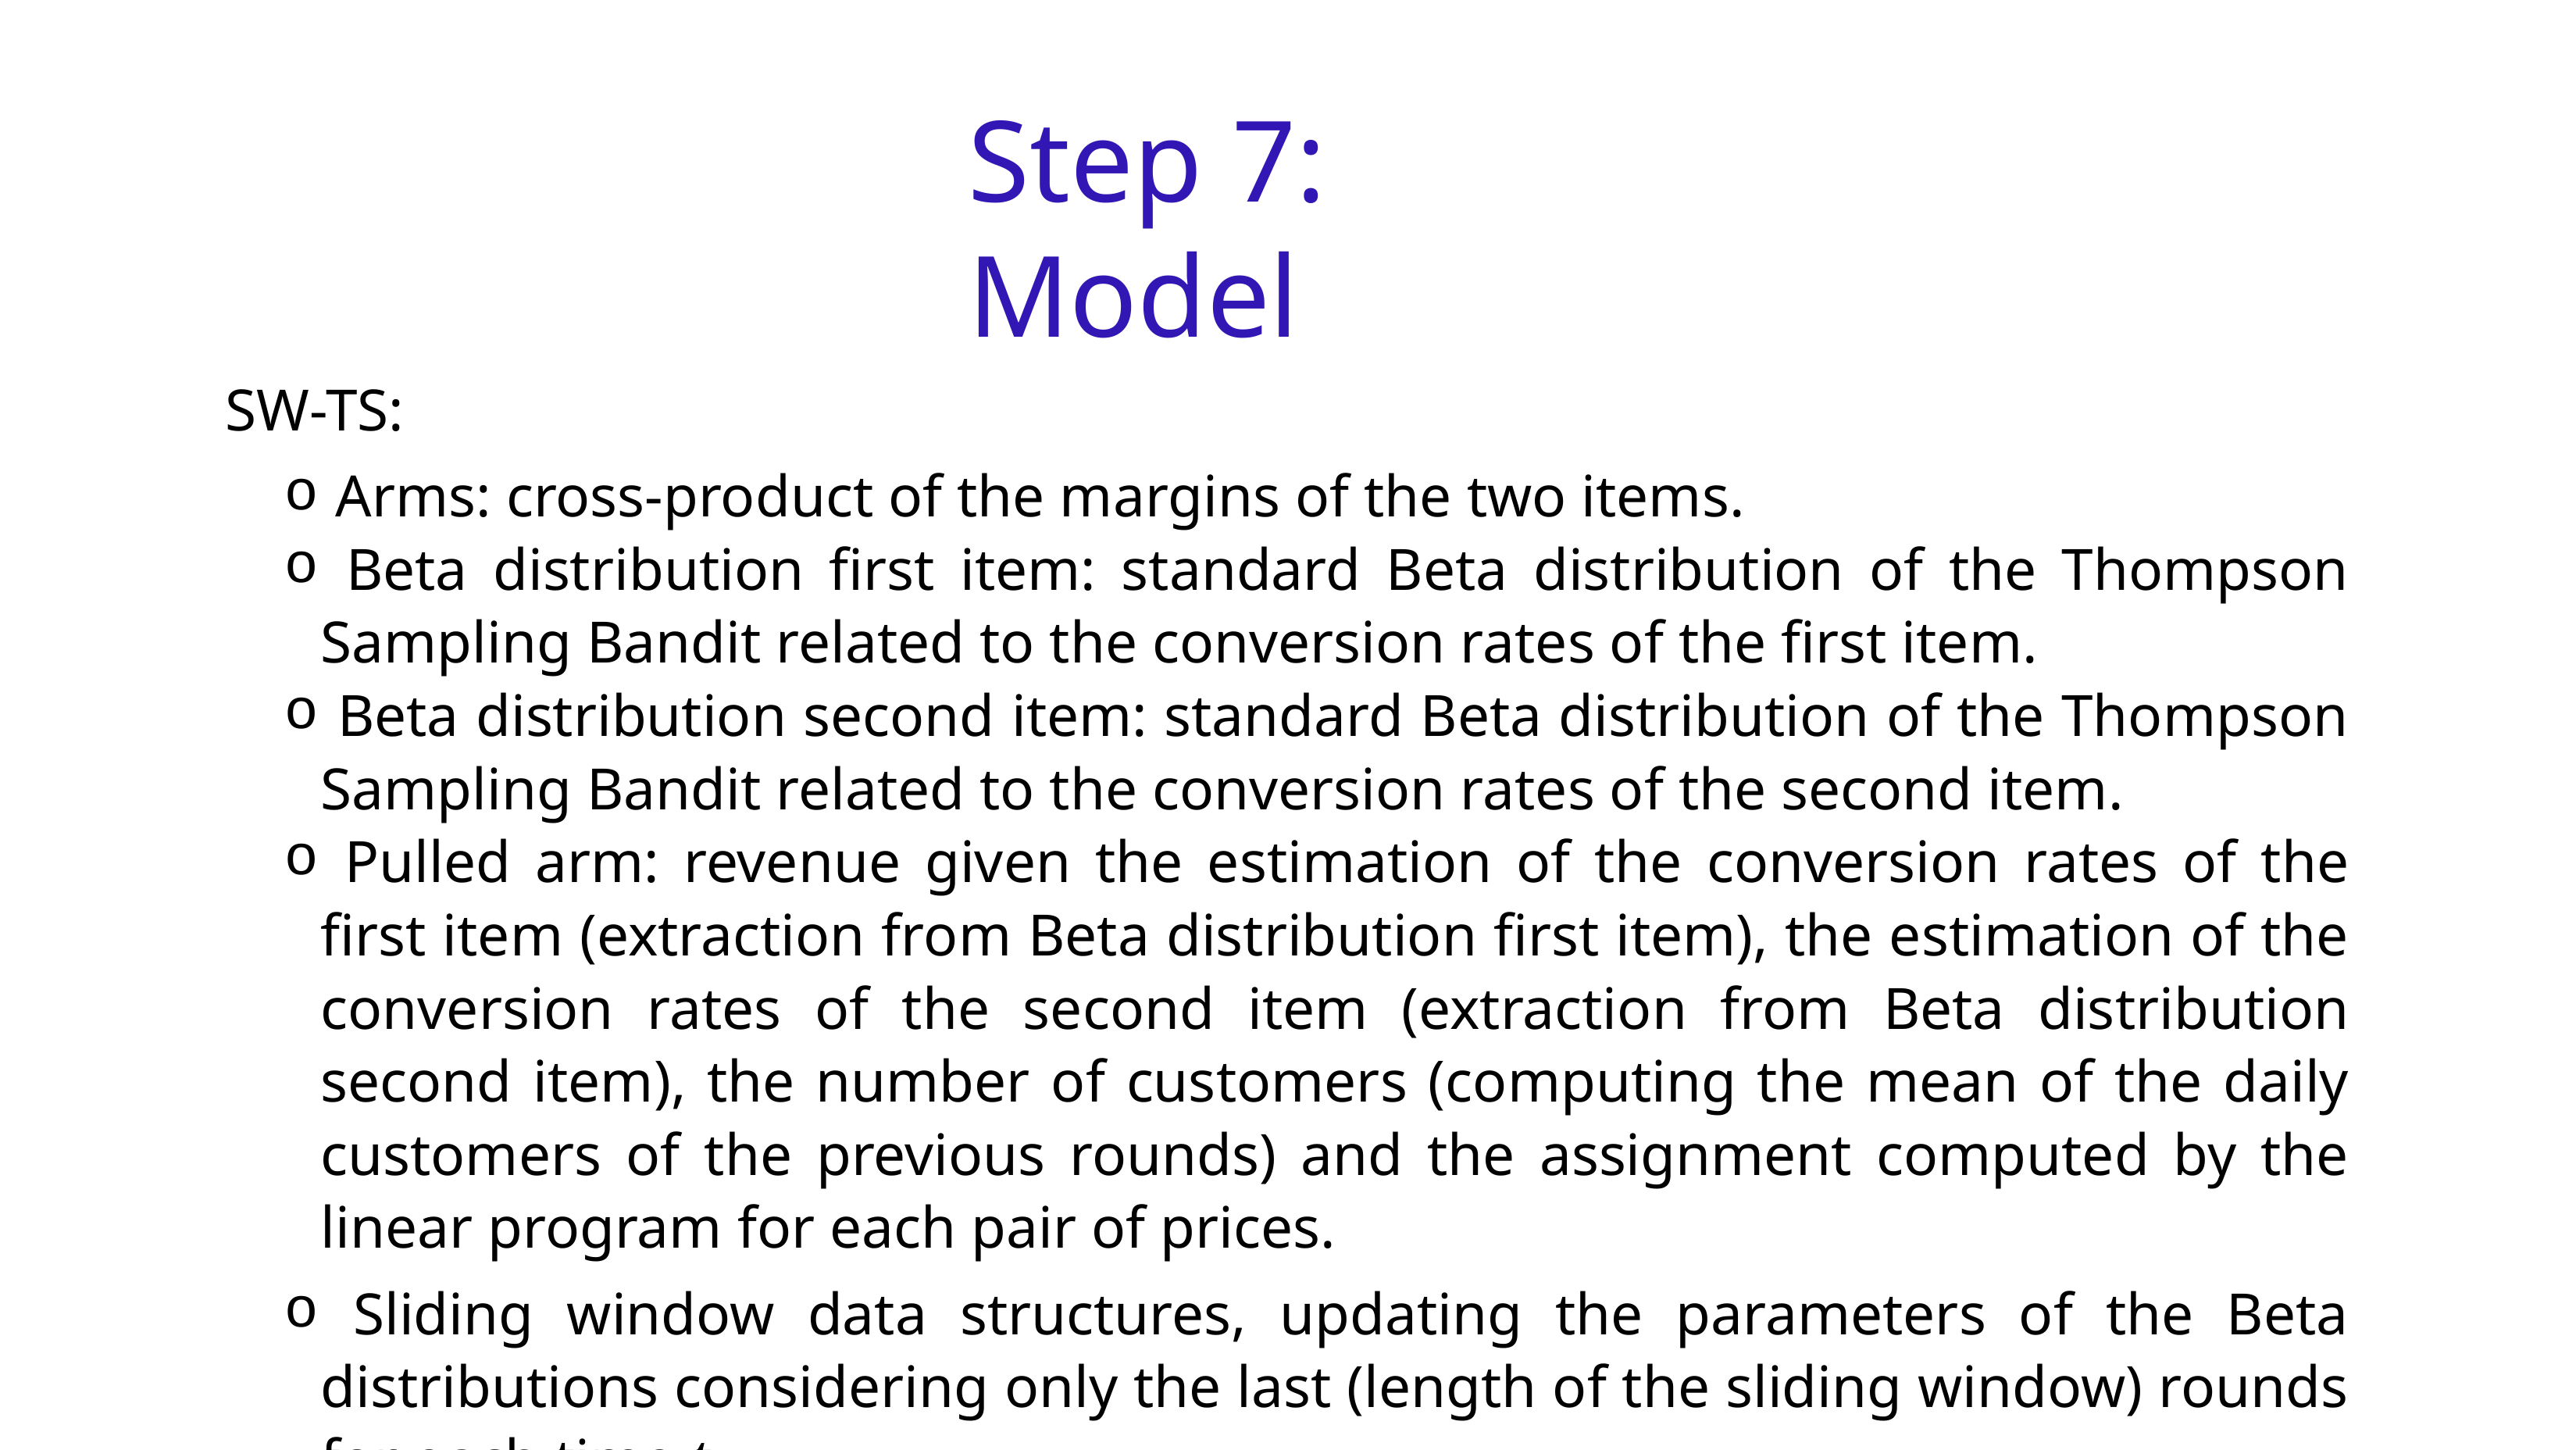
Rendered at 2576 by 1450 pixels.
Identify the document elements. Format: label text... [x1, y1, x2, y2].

title Step 7: Model [968, 90, 1608, 227]
